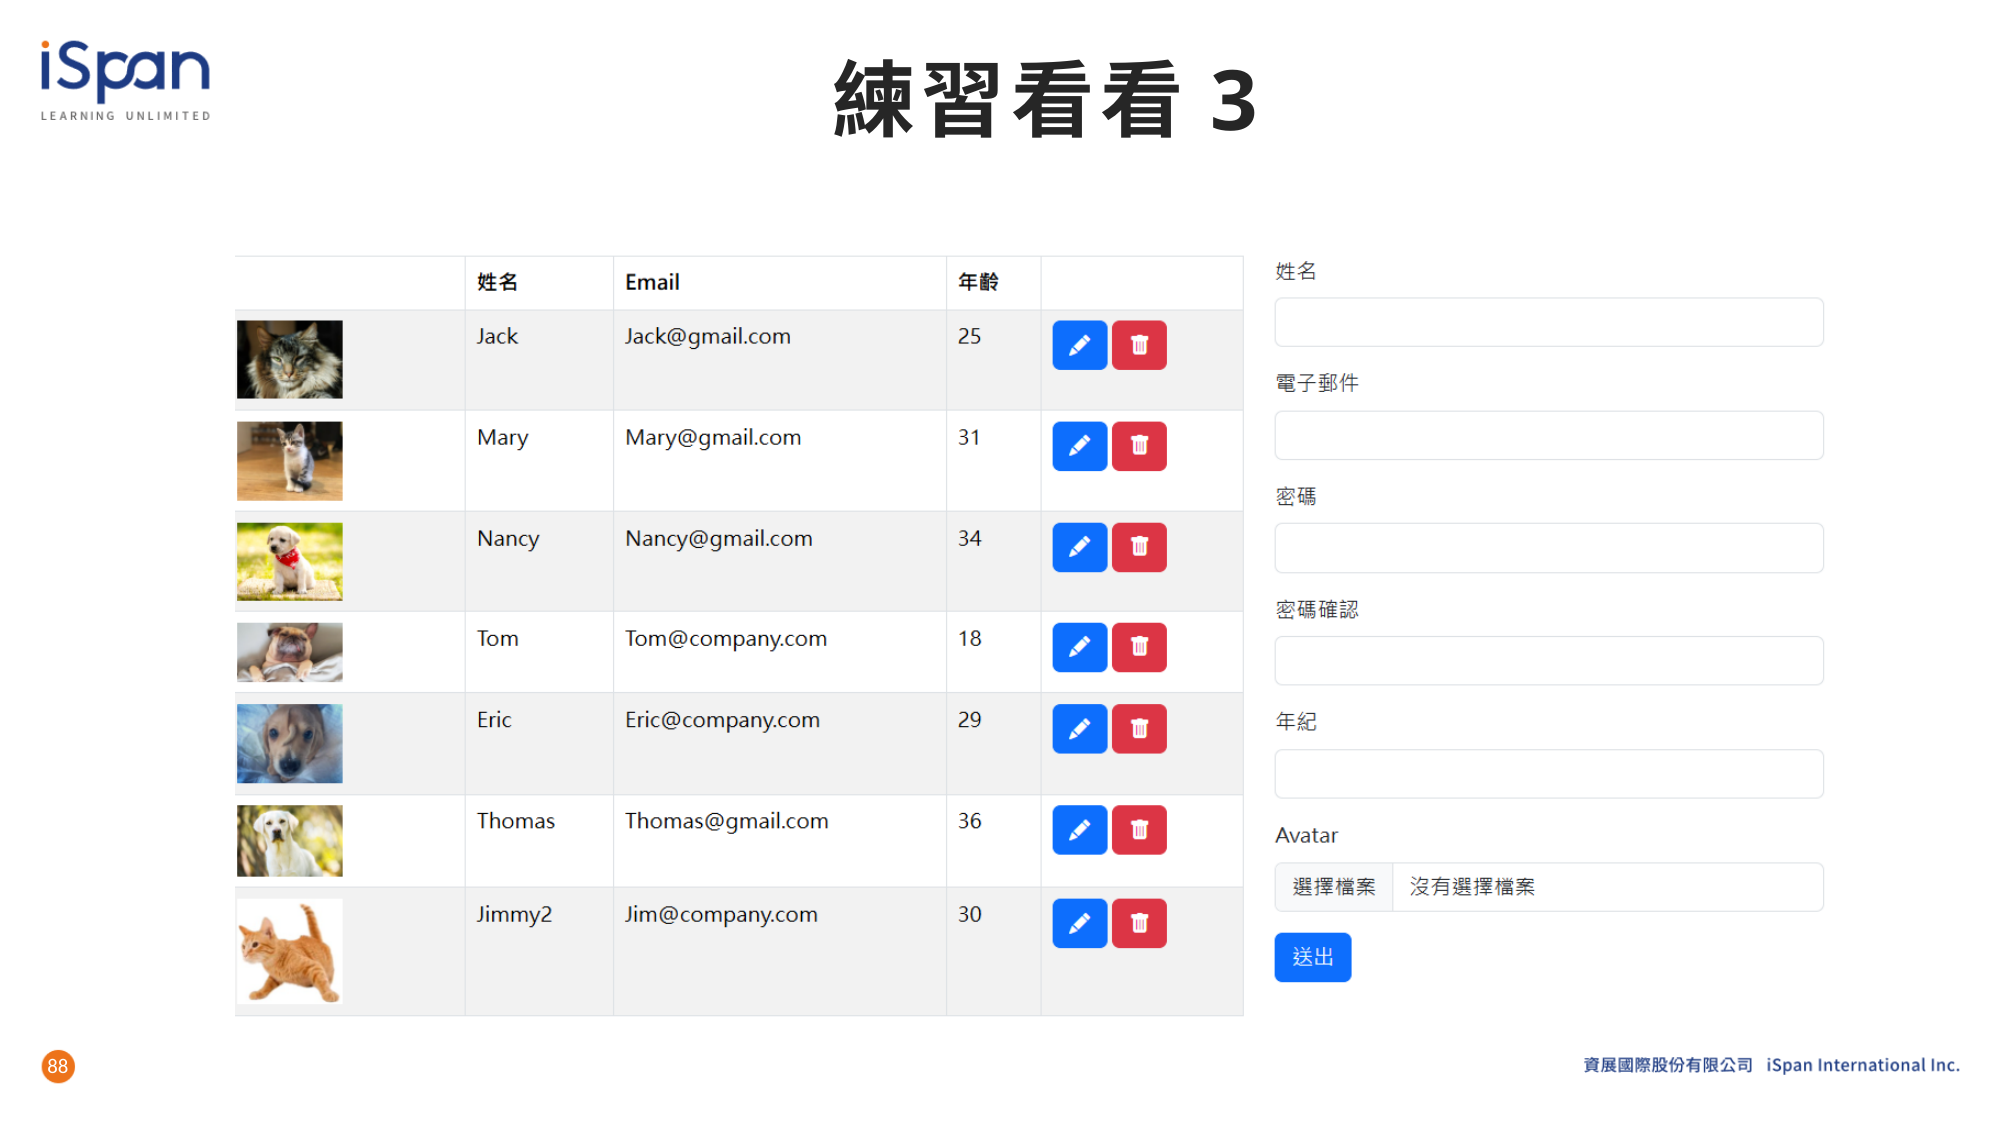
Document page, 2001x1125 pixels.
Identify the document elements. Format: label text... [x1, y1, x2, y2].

picture [0, 0, 2001, 1125]
slide_number 88 [22, 1036, 94, 1096]
title 練習看看3 [227, 20, 1863, 187]
